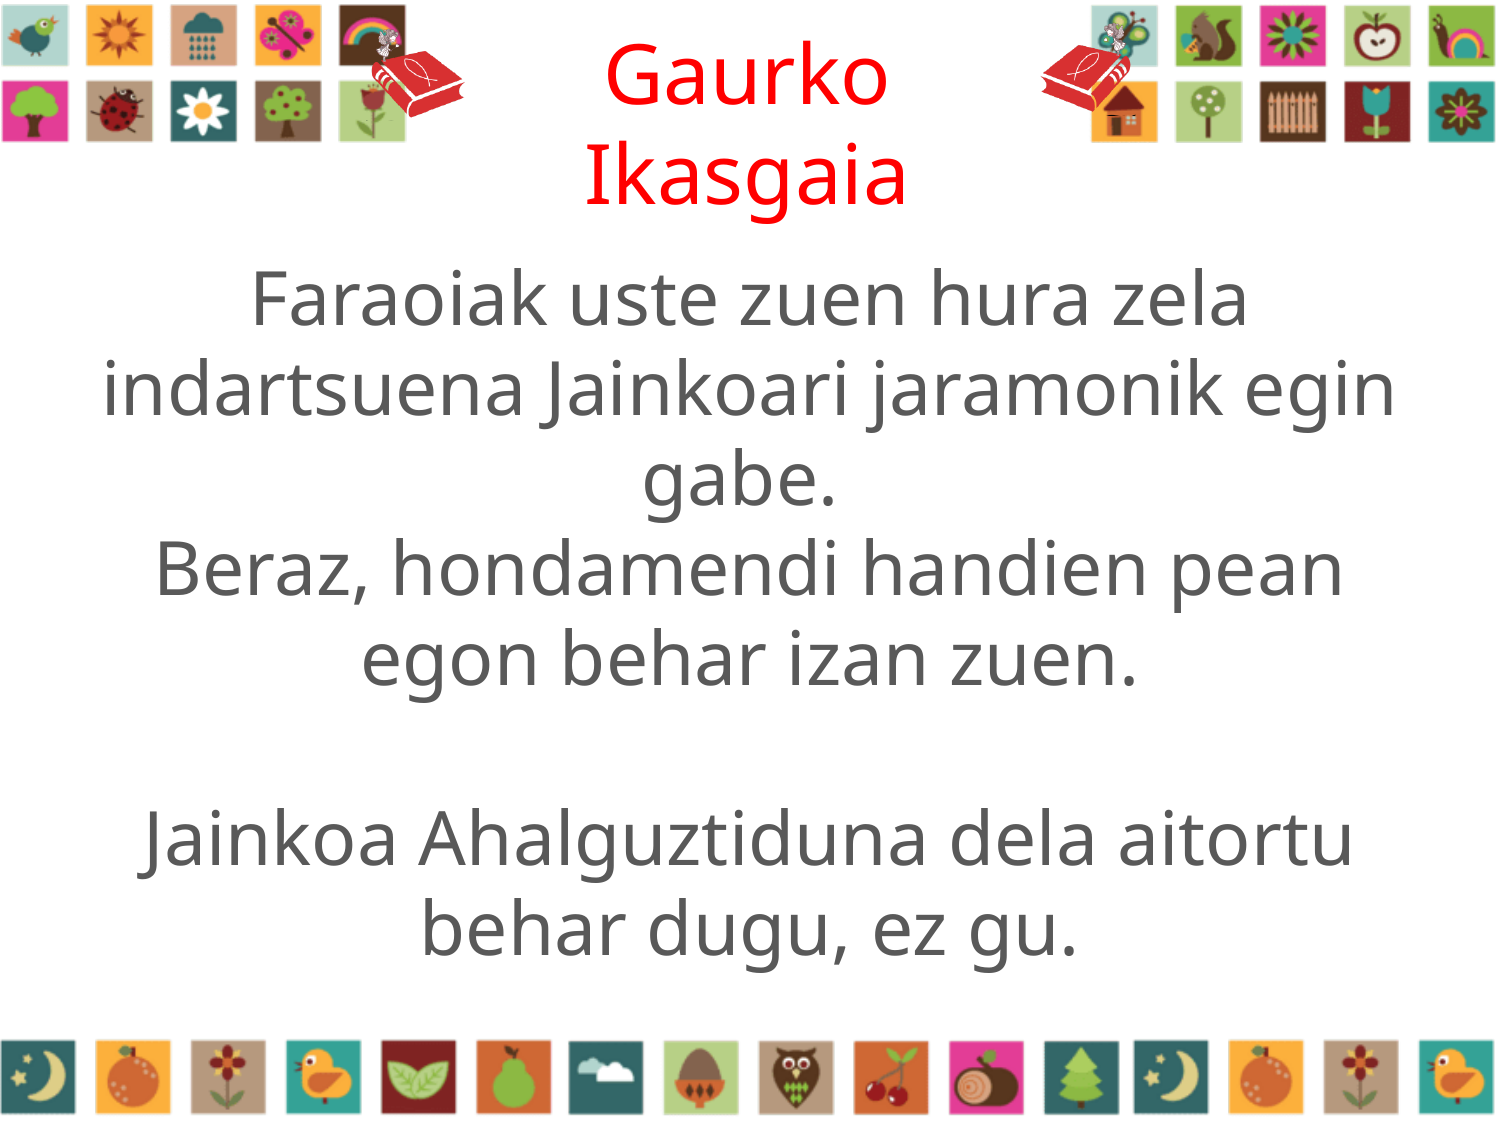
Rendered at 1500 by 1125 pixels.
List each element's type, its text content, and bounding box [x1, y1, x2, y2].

picture [1008, 3, 1500, 150]
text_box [0, 1028, 1500, 1118]
picture [0, 3, 497, 150]
text_box Gaurko Ikasgaia [414, 13, 1080, 229]
text_box Faraoiak uste zuen hura zela indartsuena Jainkoari jaramonik egin gabe. Beraz, hondamendi handien pean egon behar izan zuen. Jainkoa Ahalguztiduna dela aitortu behar dugu, ez gu. [76, 243, 1424, 979]
